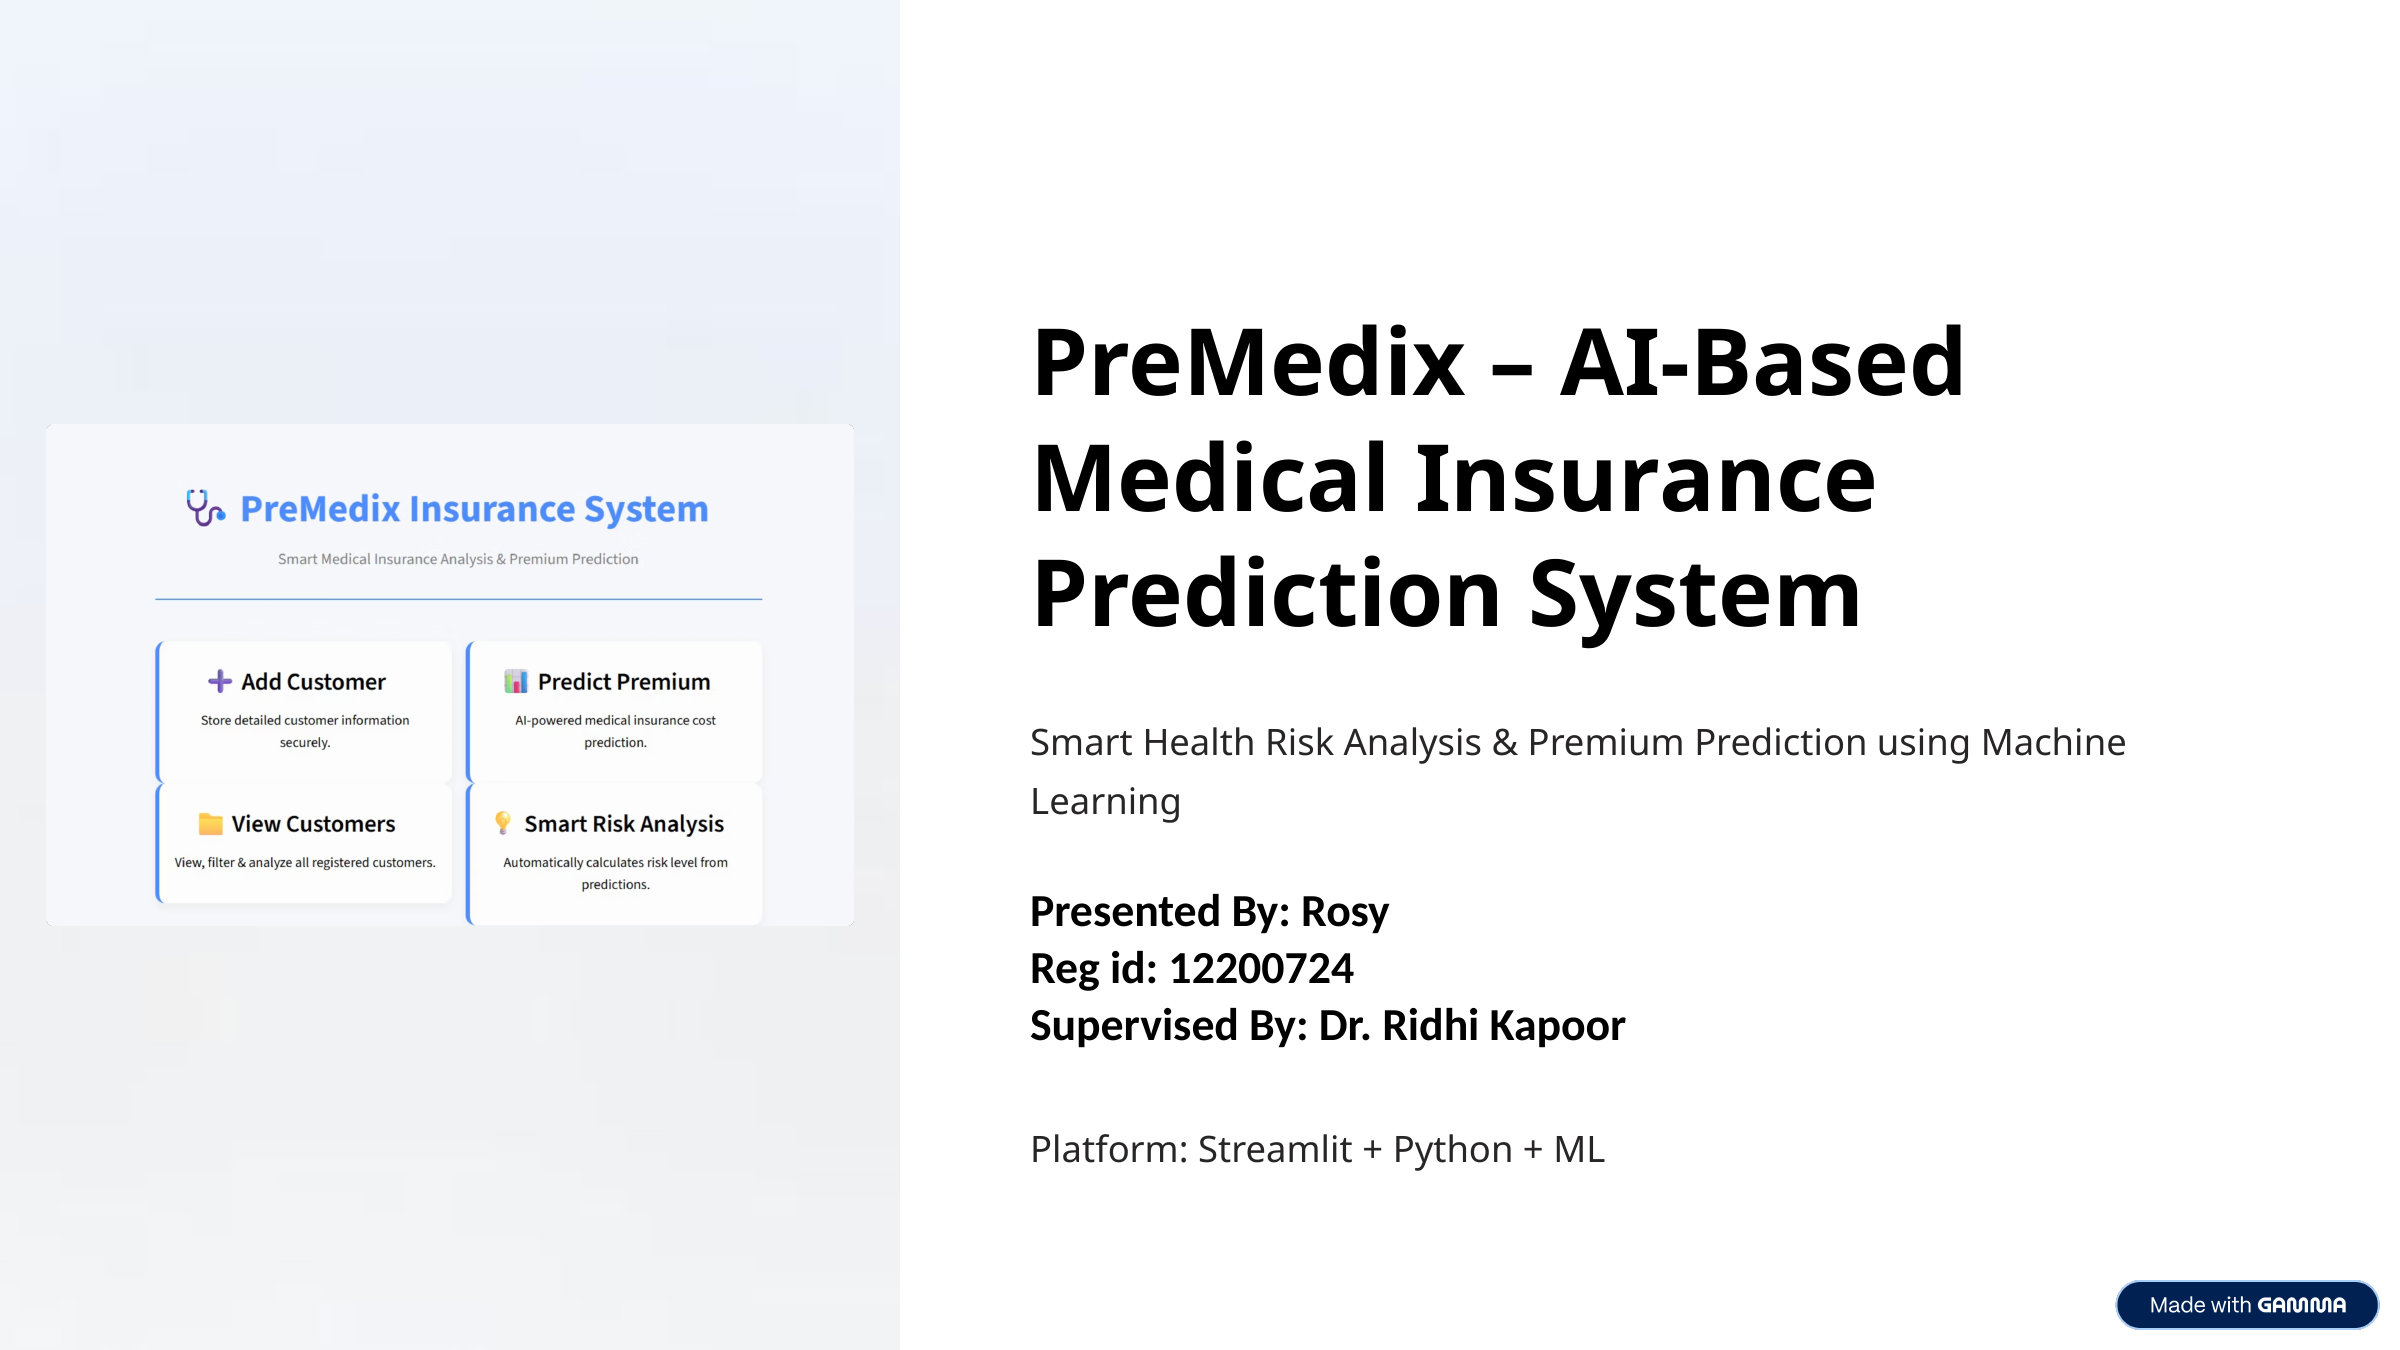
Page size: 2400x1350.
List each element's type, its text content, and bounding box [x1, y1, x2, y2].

text_box Platform: Streamlit + Python + ML [1030, 991, 2270, 1052]
text_box PreMedix – AI-Based Medical Insurance Prediction System [1030, 298, 2270, 648]
text_box Smart Health Risk Analysis & Premium Prediction using Machine Learning [1030, 703, 2270, 823]
text_box Presented By: Rosy Reg id: 12200724 Supervised By: Dr. Ridhi Kapoor [1030, 877, 1496, 937]
picture [0, 0, 900, 1350]
picture [2106, 1271, 2389, 1339]
